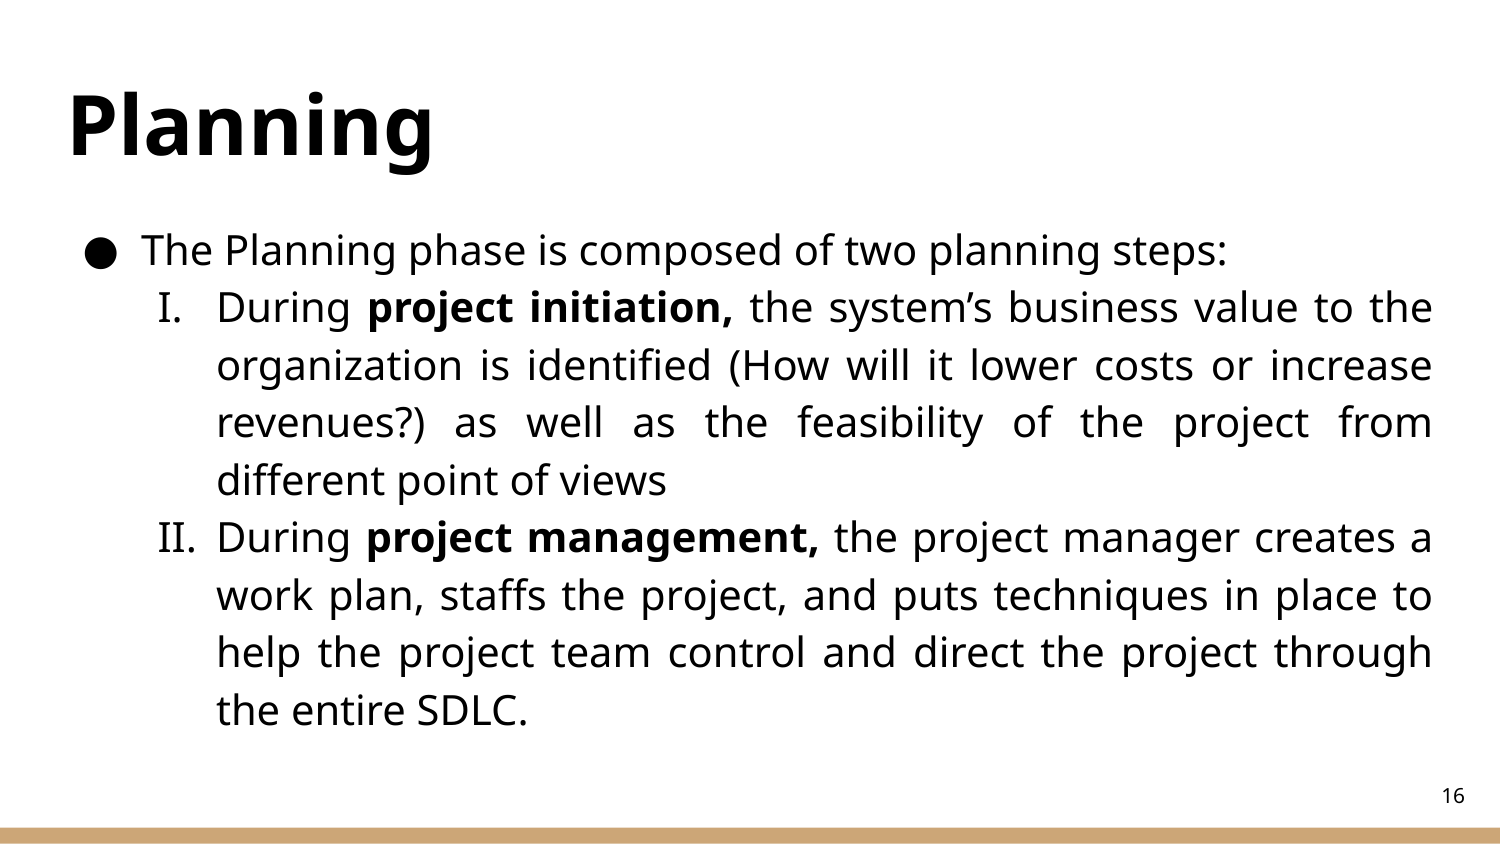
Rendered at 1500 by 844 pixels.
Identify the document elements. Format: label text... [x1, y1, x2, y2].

title Planning [51, 51, 1449, 189]
list The Planning phase is composed of two planning steps: During project initiation, the system’s business value to the organization is identified (How will it lower costs or increase revenues?) as well as the feasibility of the project from different point of views During project management, the project manager creates a work plan, staffs the project, and puts techniques in place to help the project team control and direct the project through the entire SDLC. [51, 200, 1449, 752]
slide_number ‹#› [1389, 764, 1480, 830]
